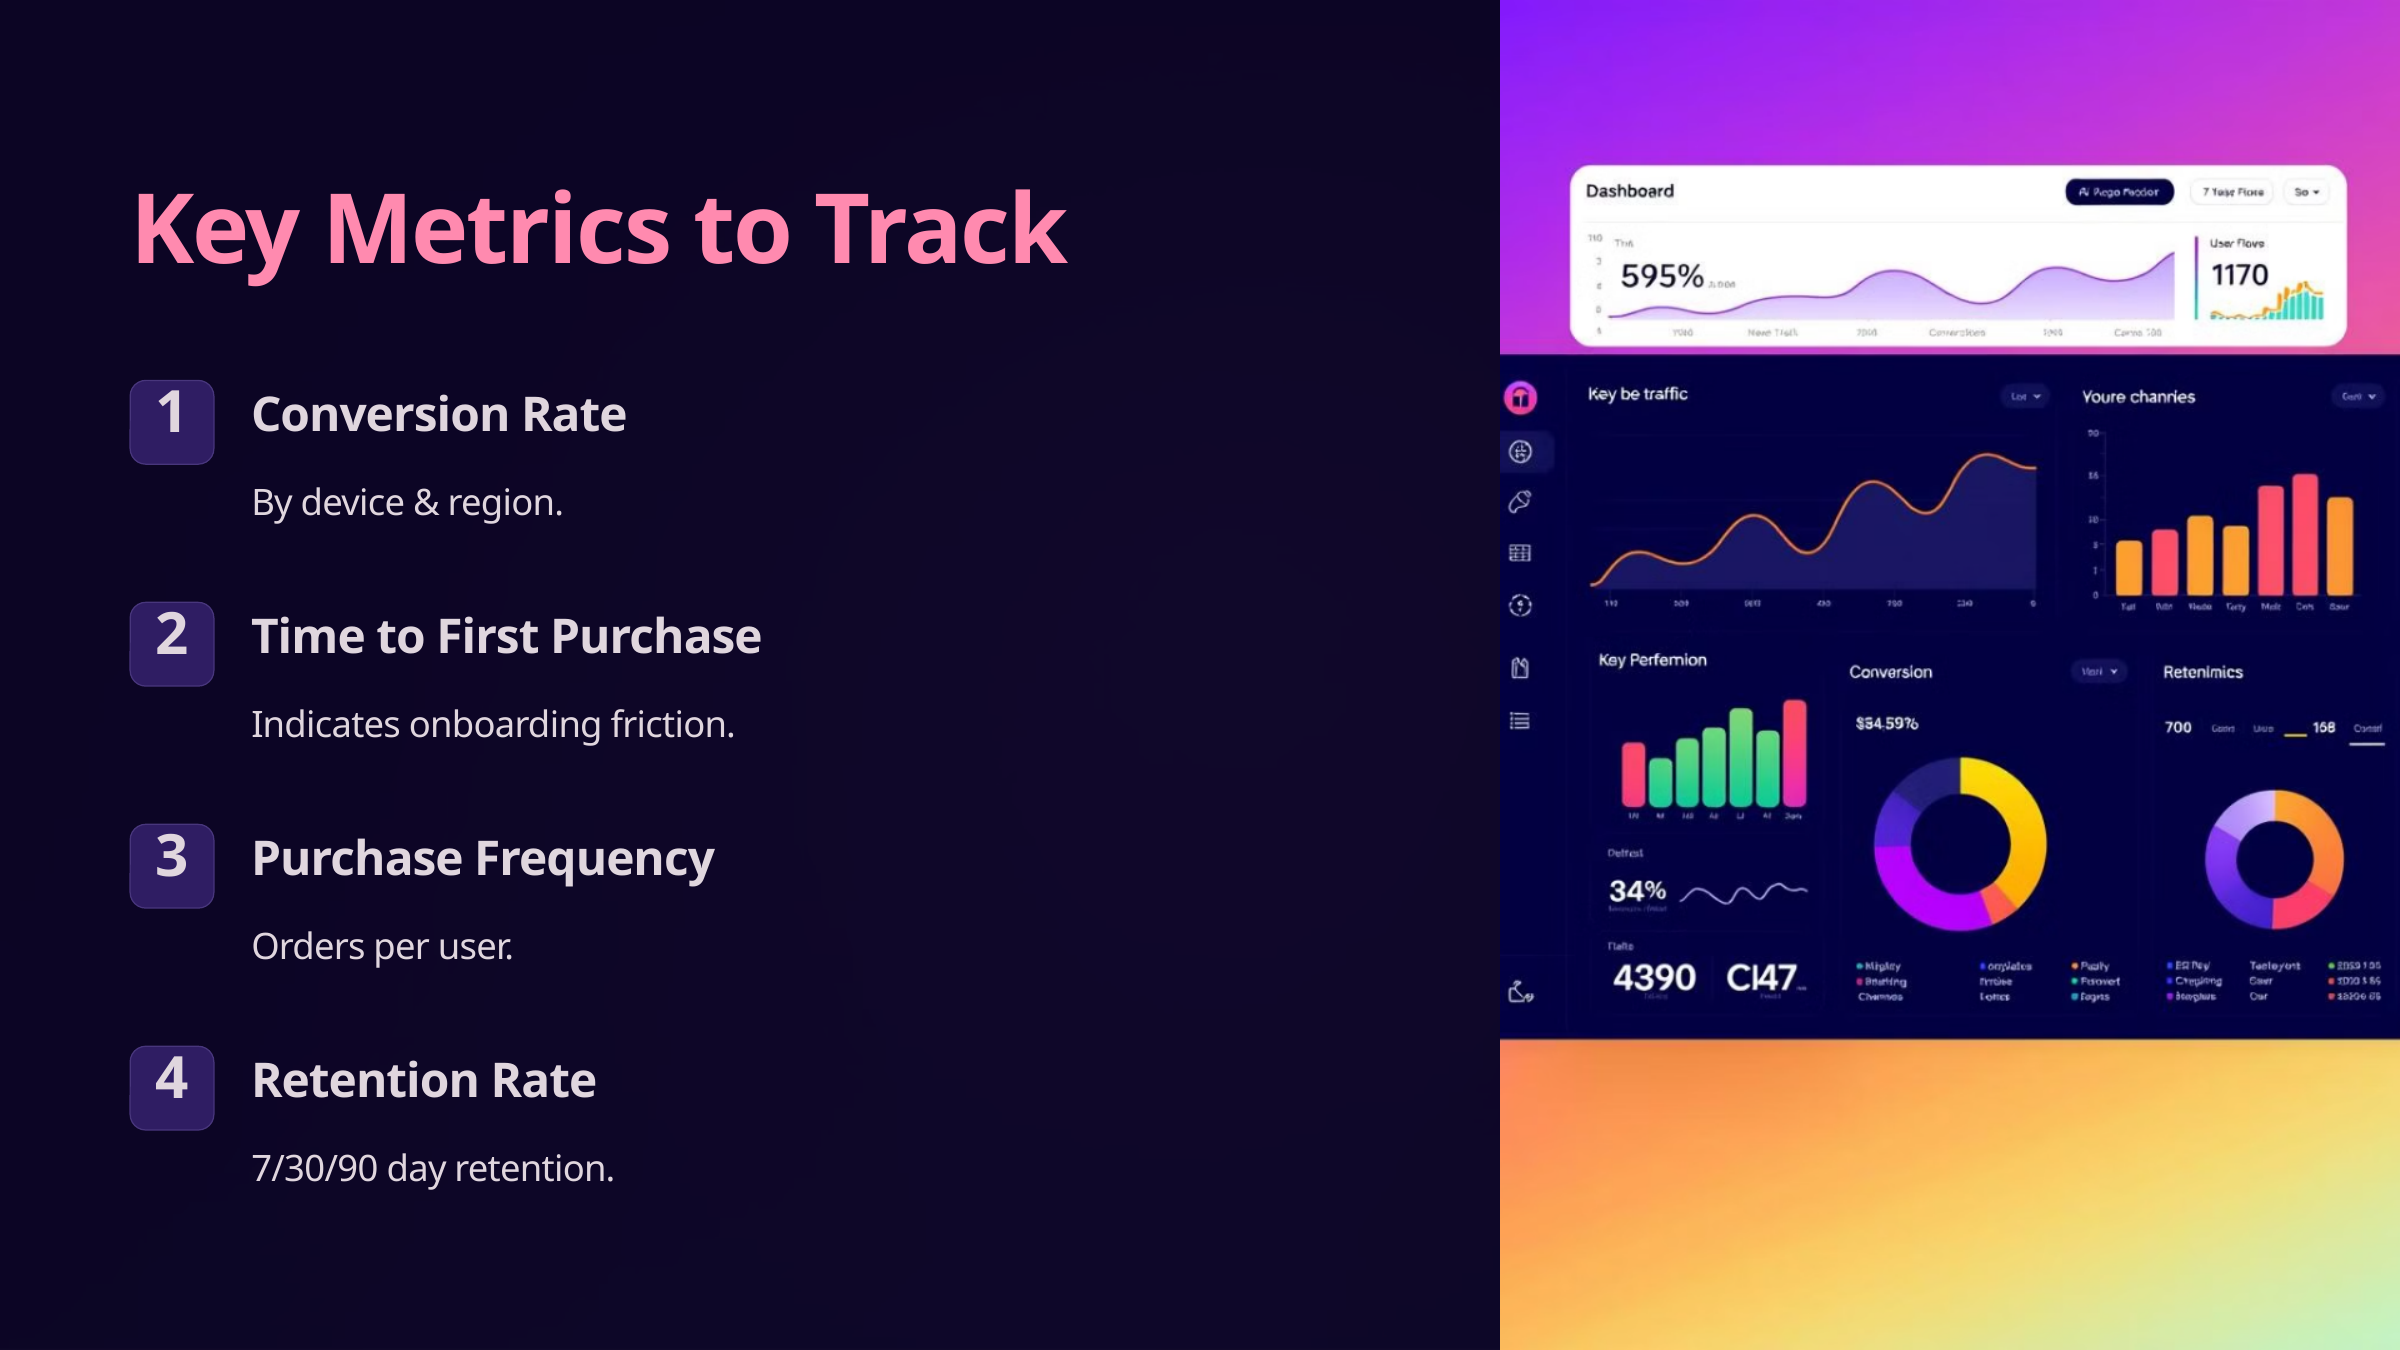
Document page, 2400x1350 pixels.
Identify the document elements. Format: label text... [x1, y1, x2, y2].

text_box 4 [142, 1051, 202, 1125]
picture [1499, 0, 2400, 1350]
text_box 7/30/90 day retention. [251, 1129, 1370, 1190]
text_box By device & region. [251, 463, 1370, 524]
text_box 1 [142, 385, 202, 459]
text_box 2 [142, 607, 202, 681]
text_box [130, 602, 214, 687]
text_box Orders per user. [251, 907, 1370, 968]
text_box [130, 824, 214, 909]
text_box Key Metrics to Track [130, 160, 1107, 283]
text_box Purchase Frequency [251, 824, 740, 886]
text_box [130, 380, 214, 465]
text_box Indicates onboarding friction. [251, 685, 1370, 746]
text_box 3 [142, 829, 202, 903]
text_box Retention Rate [251, 1046, 740, 1108]
text_box [130, 1046, 214, 1131]
text_box Time to First Purchase [251, 602, 740, 664]
text_box Conversion Rate [251, 380, 740, 442]
